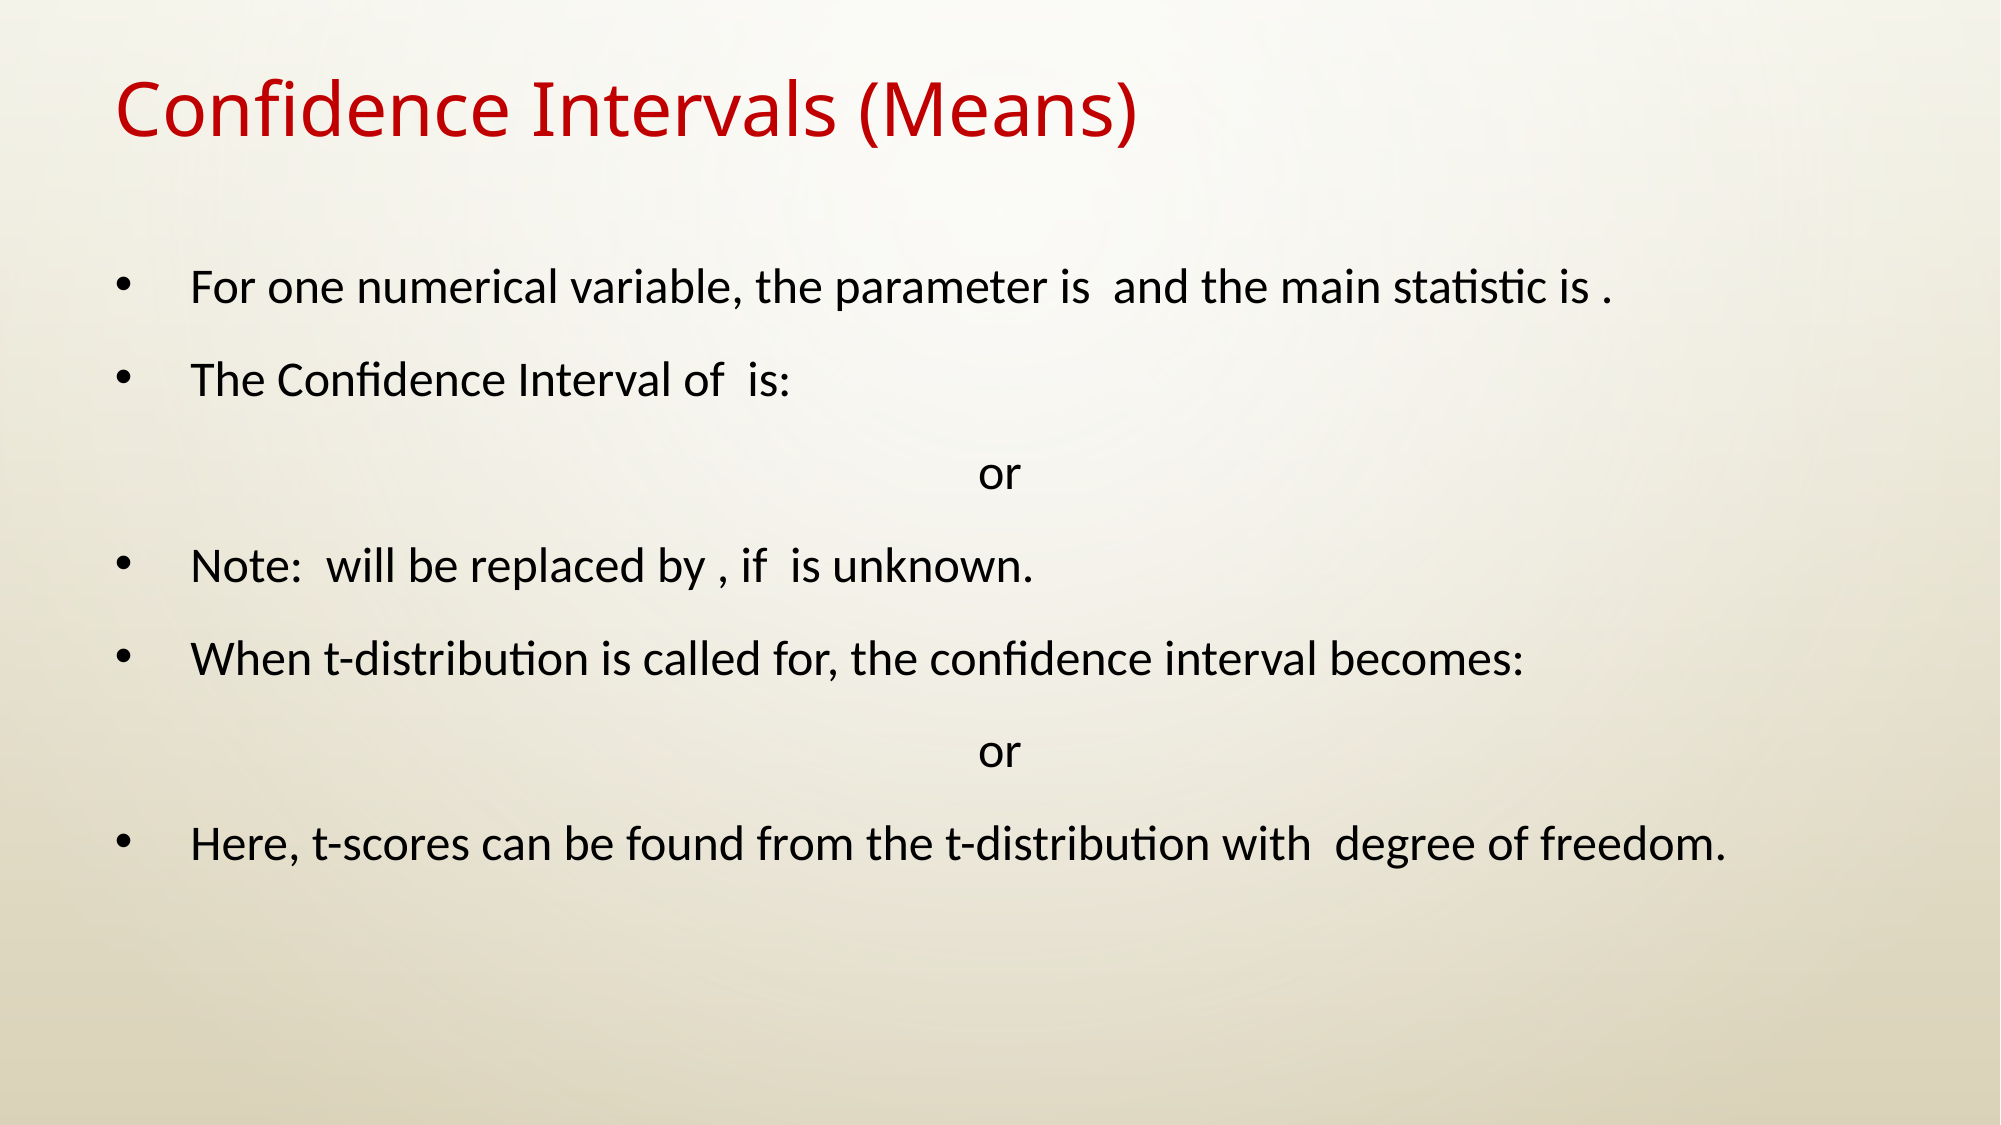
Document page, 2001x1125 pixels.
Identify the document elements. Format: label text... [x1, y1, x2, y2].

title Confidence Intervals (Means) [99, 64, 1900, 215]
table_header 1,878 [0, 0, 2000, 176]
